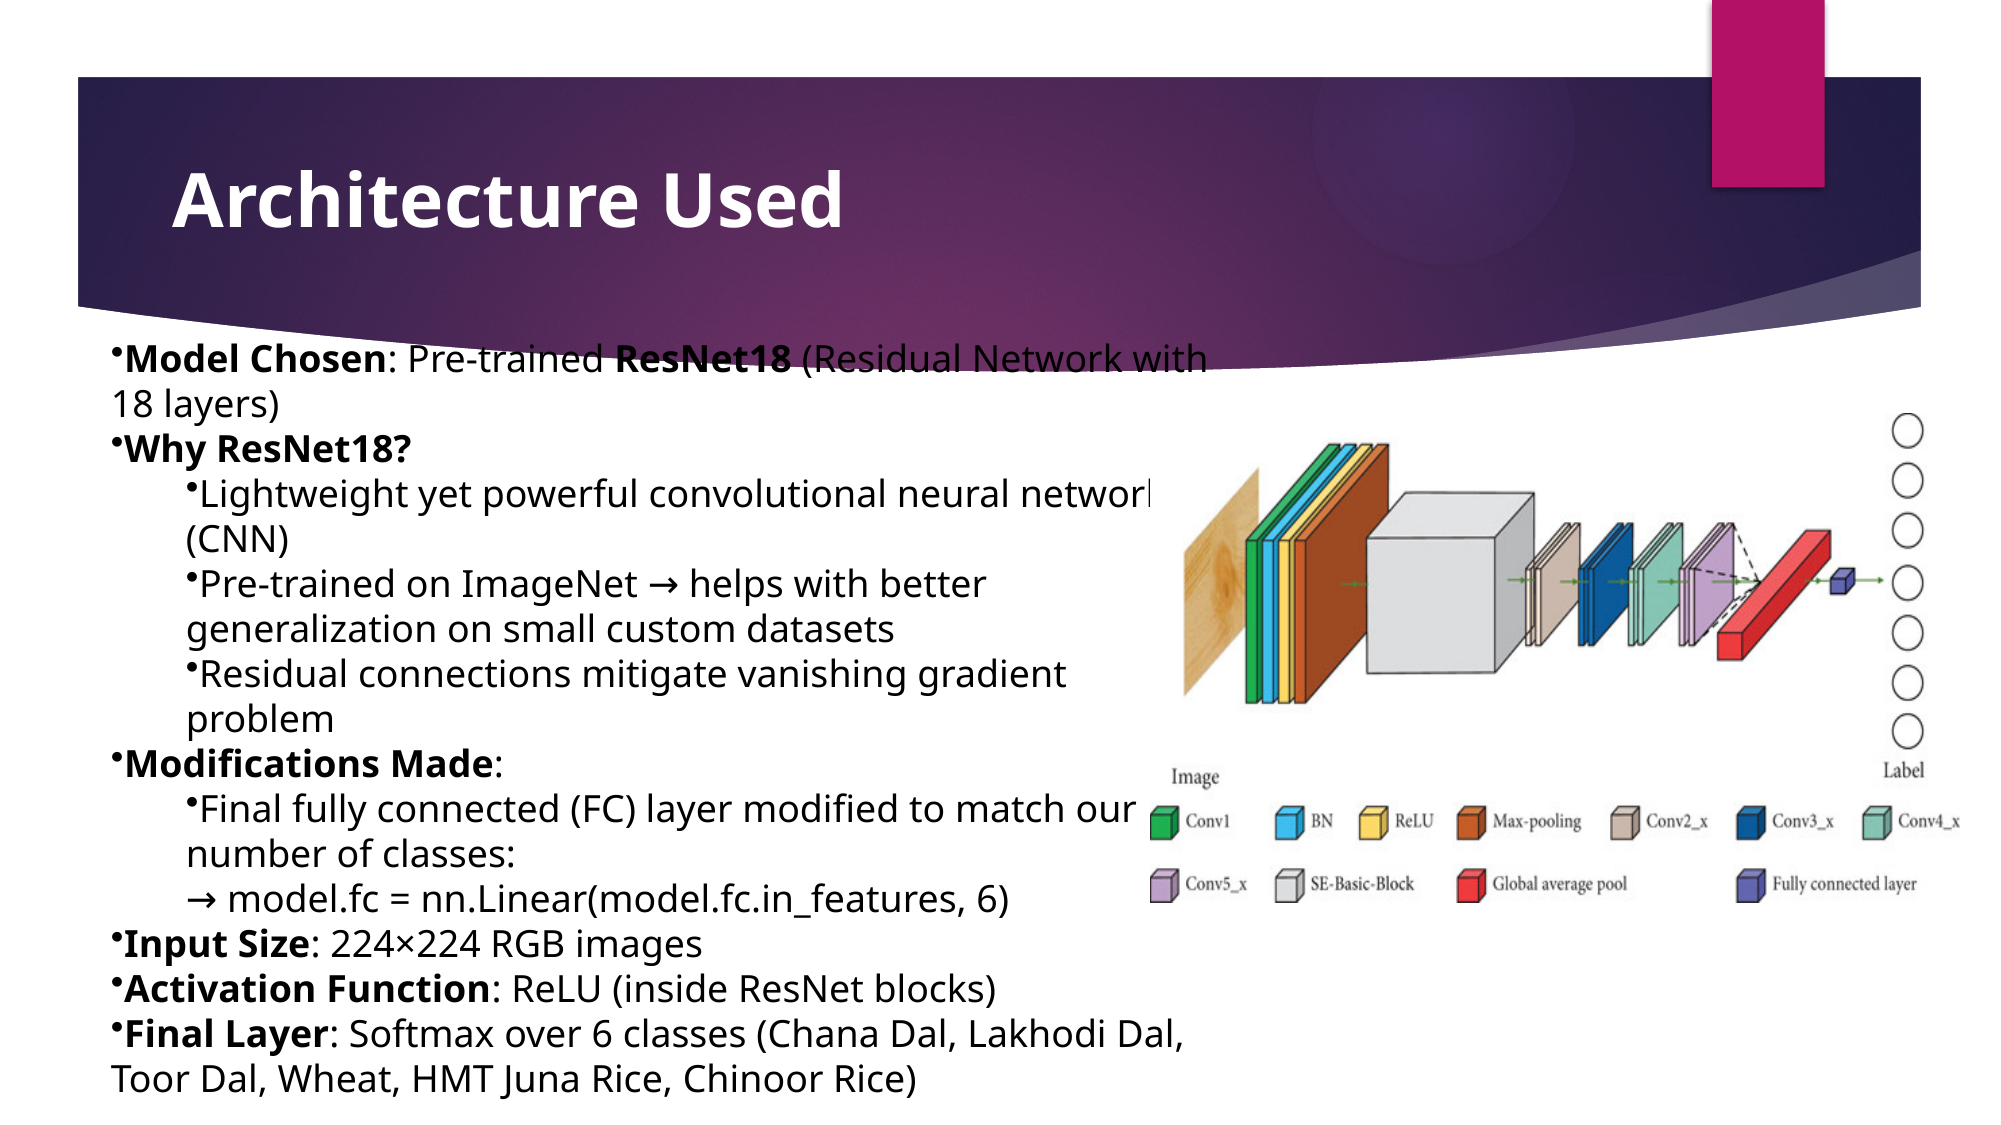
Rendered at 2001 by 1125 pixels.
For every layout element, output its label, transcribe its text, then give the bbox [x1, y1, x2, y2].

text_box Architecture Used [157, 145, 1018, 295]
text_box Model Chosen: Pre-trained ResNet18 (Residual Network with 18 layers) Why ResNet18? Lightweight yet powerful convolutional neural network (CNN) Pre-trained on ImageNet → helps with better generalization on small custom datasets Residual connections mitigate vanishing gradient problem Modifications Made: Final fully connected (FC) layer modified to match our number of classes: → model.fc = nn.Linear(model.fc.in_features, 6) Input Size: 224×224 RGB images Activation Function: ReLU (inside ResNet blocks) Final Layer: Softmax over 6 classes (Chana Dal, Lakhodi Dal, Toor Dal, Wheat, HMT Juna Rice, Chinoor Rice) [95, 327, 1235, 1125]
picture [1150, 413, 1960, 904]
